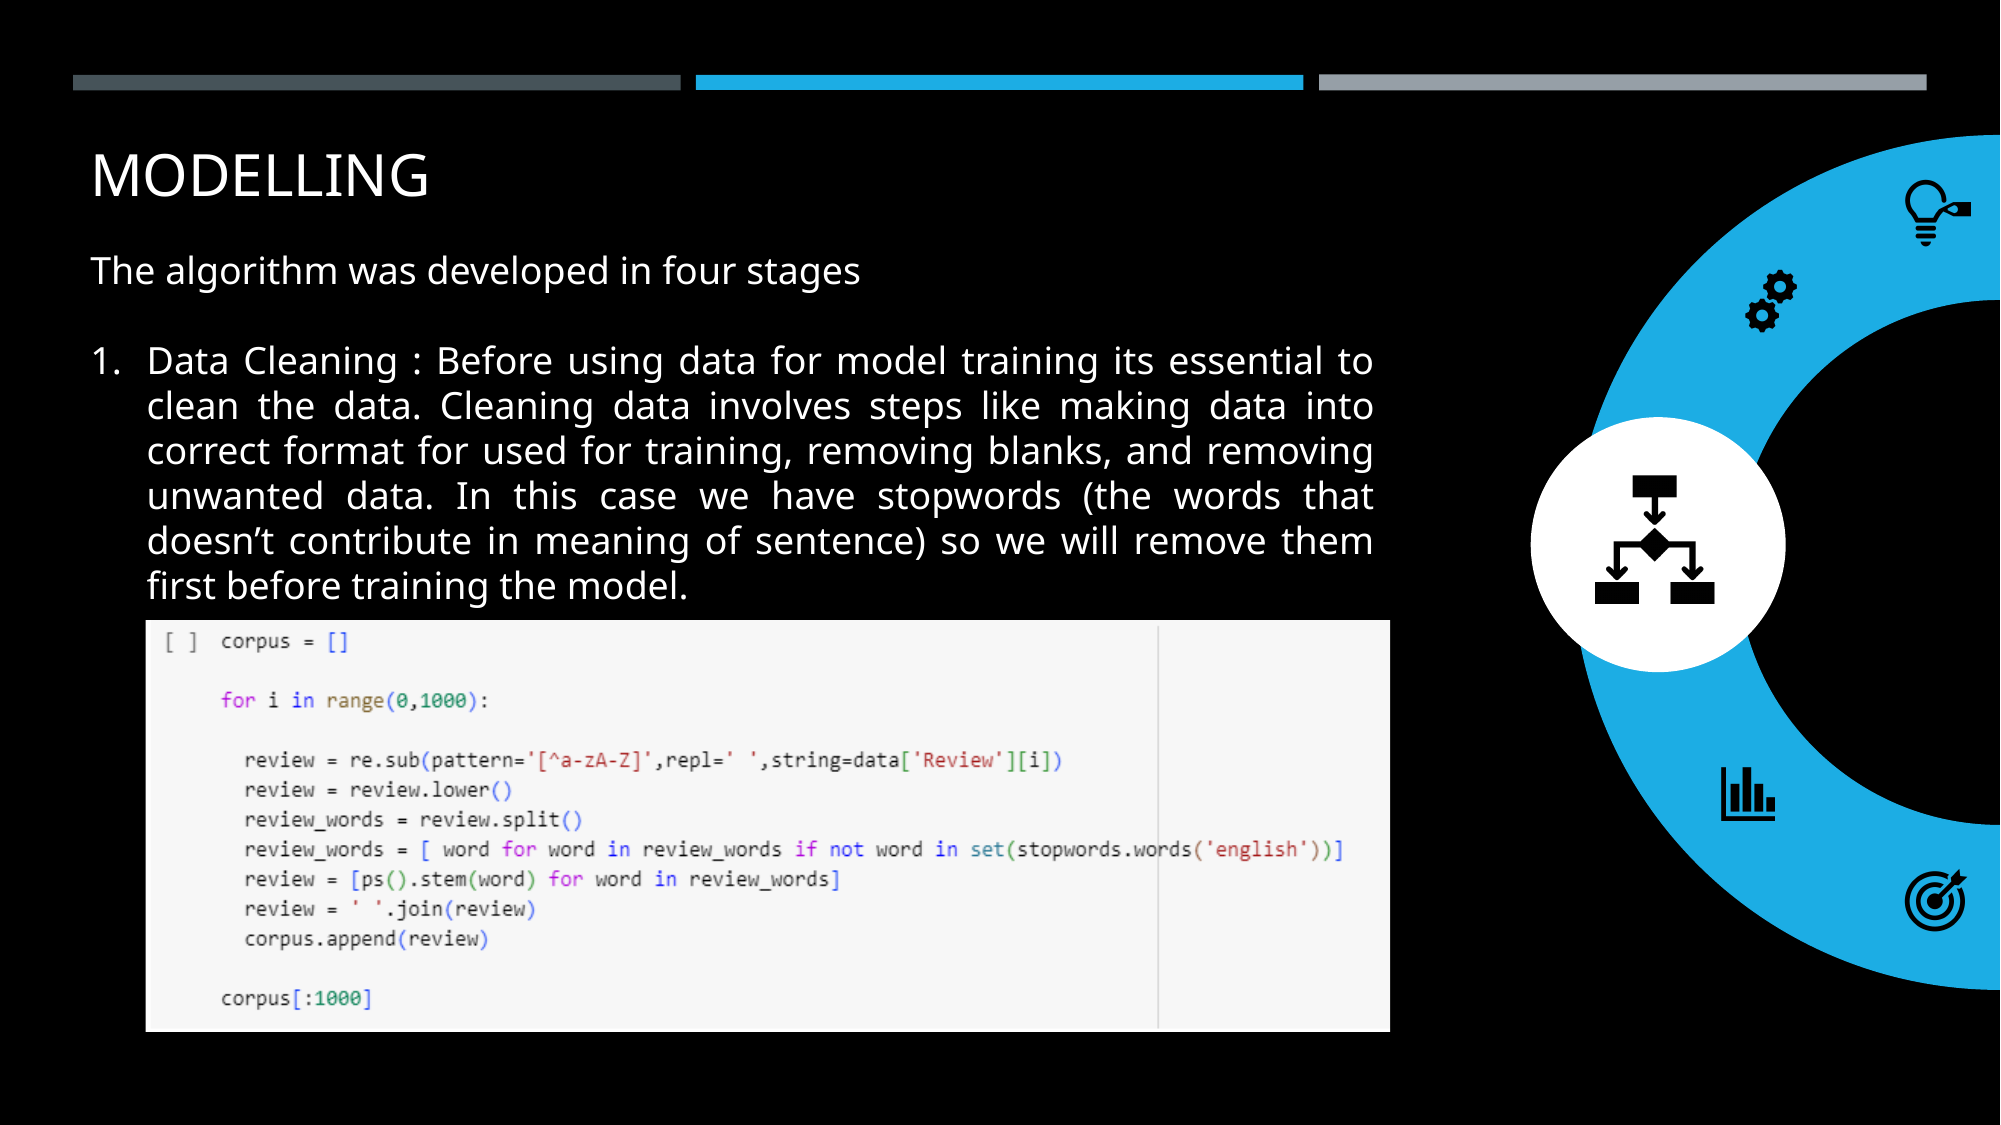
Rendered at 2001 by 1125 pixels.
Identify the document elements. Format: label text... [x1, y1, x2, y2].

text_box [1590, 133, 2000, 463]
title Modelling [75, 121, 1531, 225]
text_box The algorithm was developed in four stages Data Cleaning : Before using data for model training its essential to clean the data. Cleaning data involves steps like making data into correct format for used for training, removing blanks, and removing unwanted data. In this case we have stopwords (the words that doesn’t contribute in meaning of sentence) so we will remove them first before training the model. [75, 239, 1391, 615]
picture [1710, 755, 1787, 832]
text_box [1528, 415, 1788, 674]
picture [1732, 263, 1809, 340]
picture [1578, 464, 1730, 616]
picture [1897, 861, 1974, 938]
text_box [1578, 636, 2000, 992]
picture [145, 619, 1391, 1032]
picture [1897, 174, 1974, 251]
